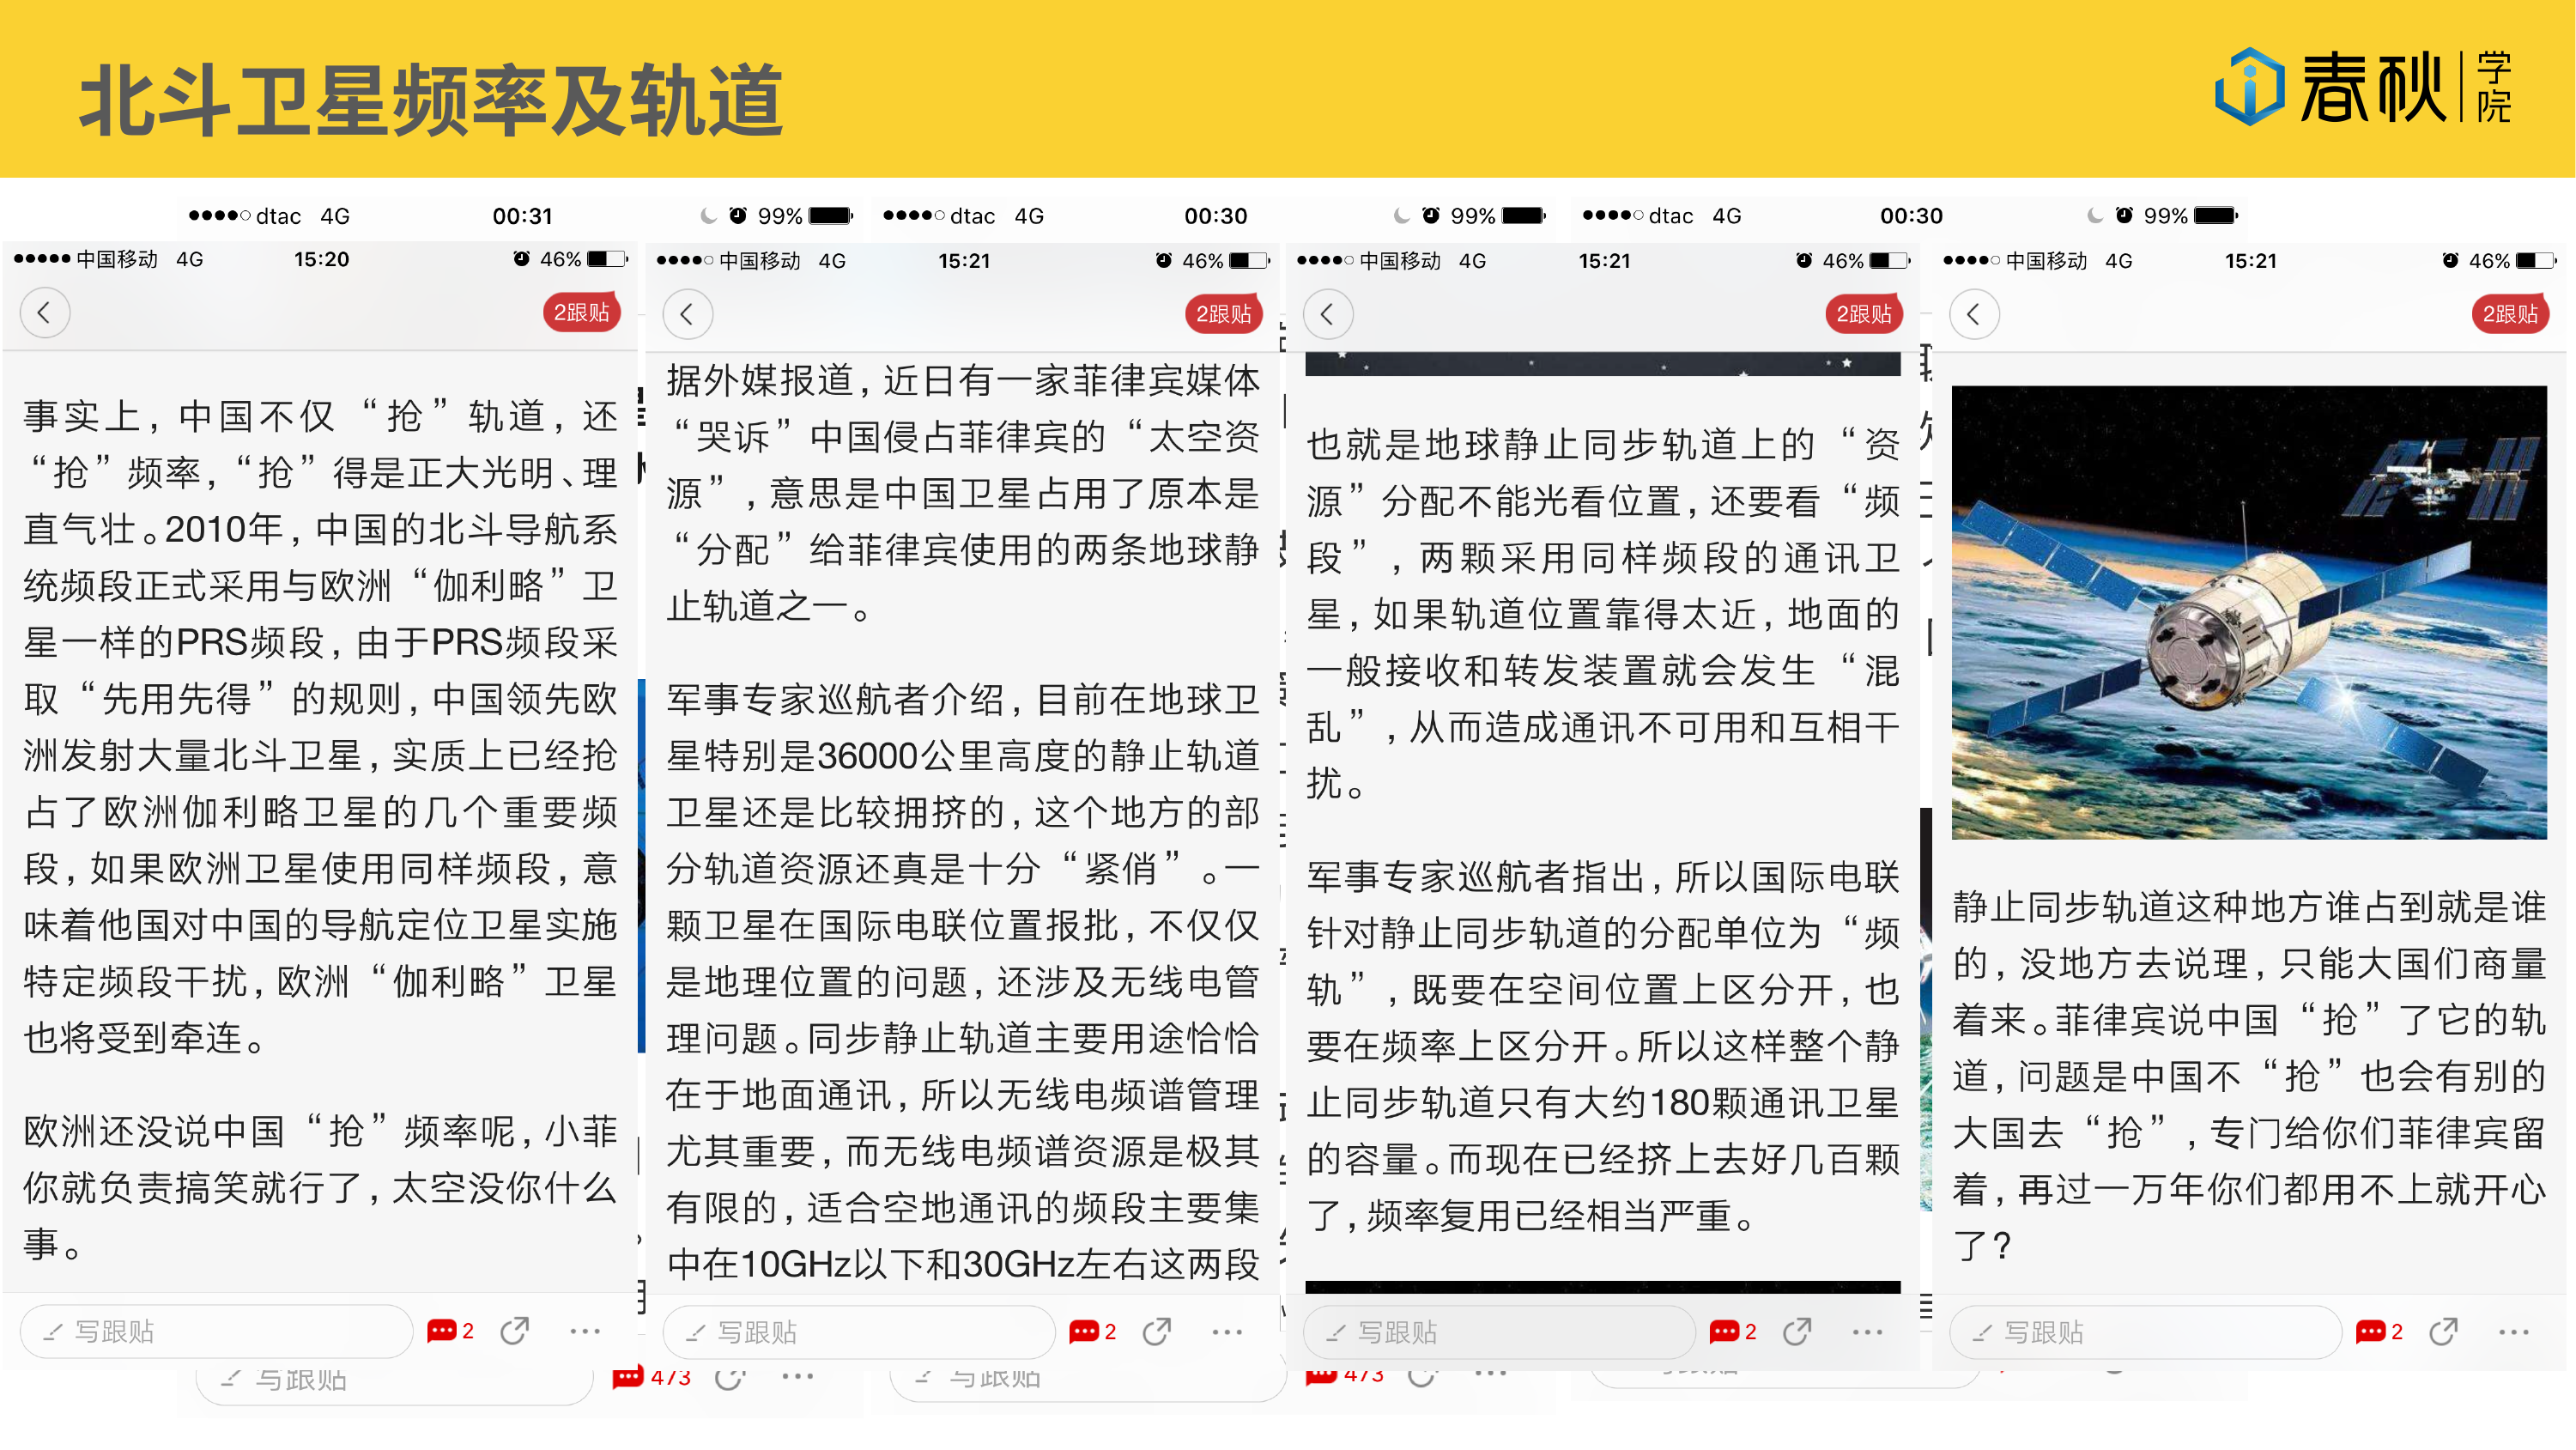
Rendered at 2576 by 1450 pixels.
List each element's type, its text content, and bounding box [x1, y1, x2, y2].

picture [0, 0, 2576, 1418]
list 北斗卫星频率及轨道 [64, 45, 1112, 137]
